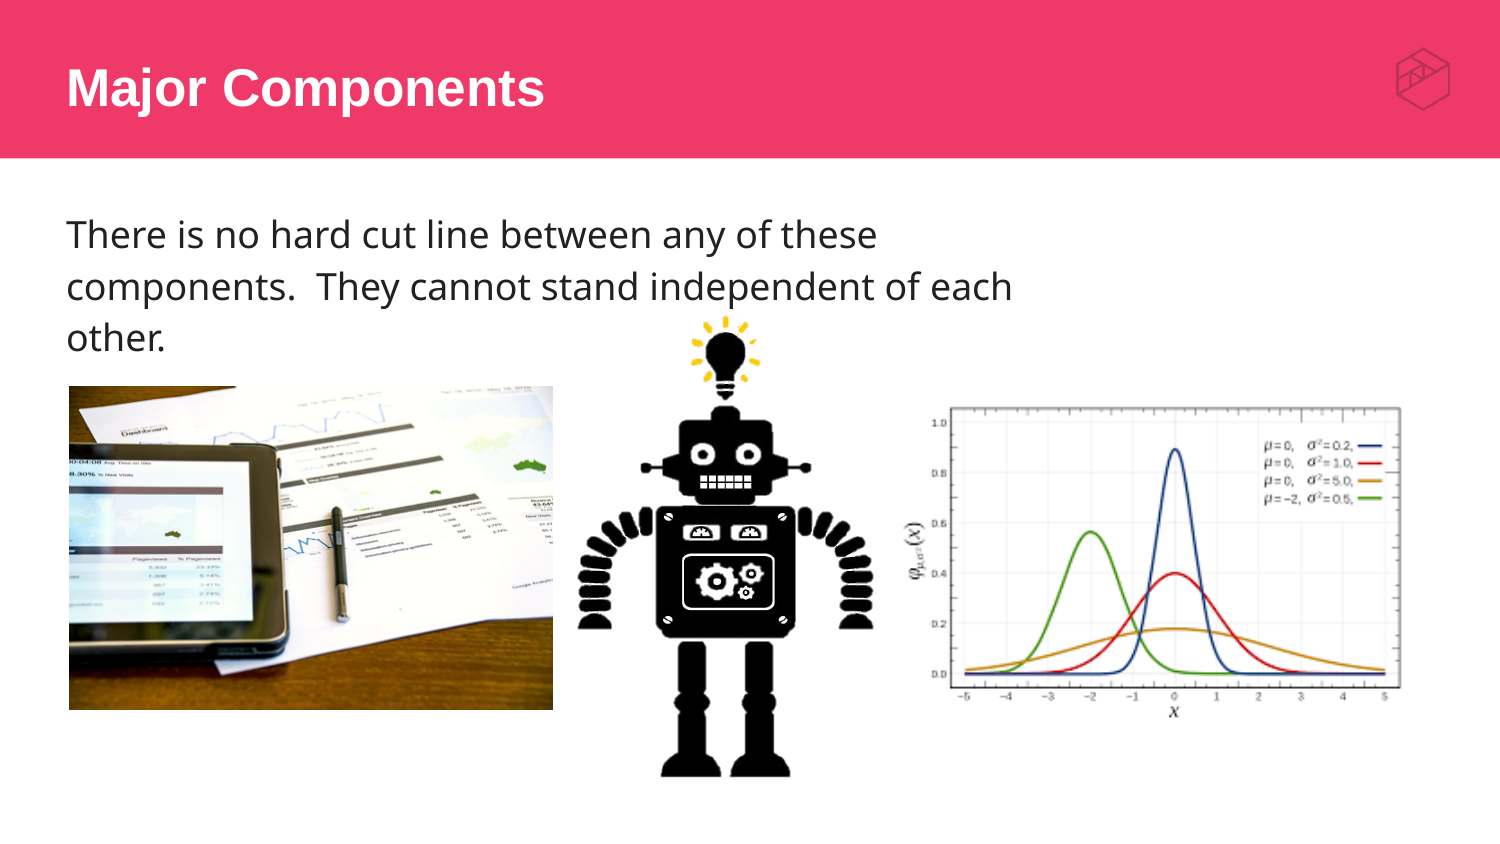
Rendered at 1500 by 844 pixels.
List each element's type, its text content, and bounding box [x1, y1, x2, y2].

list There is no hard cut line between any of these components. They cannot stand independent of each other. [50, 188, 1096, 750]
title Major Components [50, 37, 1450, 133]
picture [68, 313, 883, 783]
picture [902, 402, 1407, 723]
